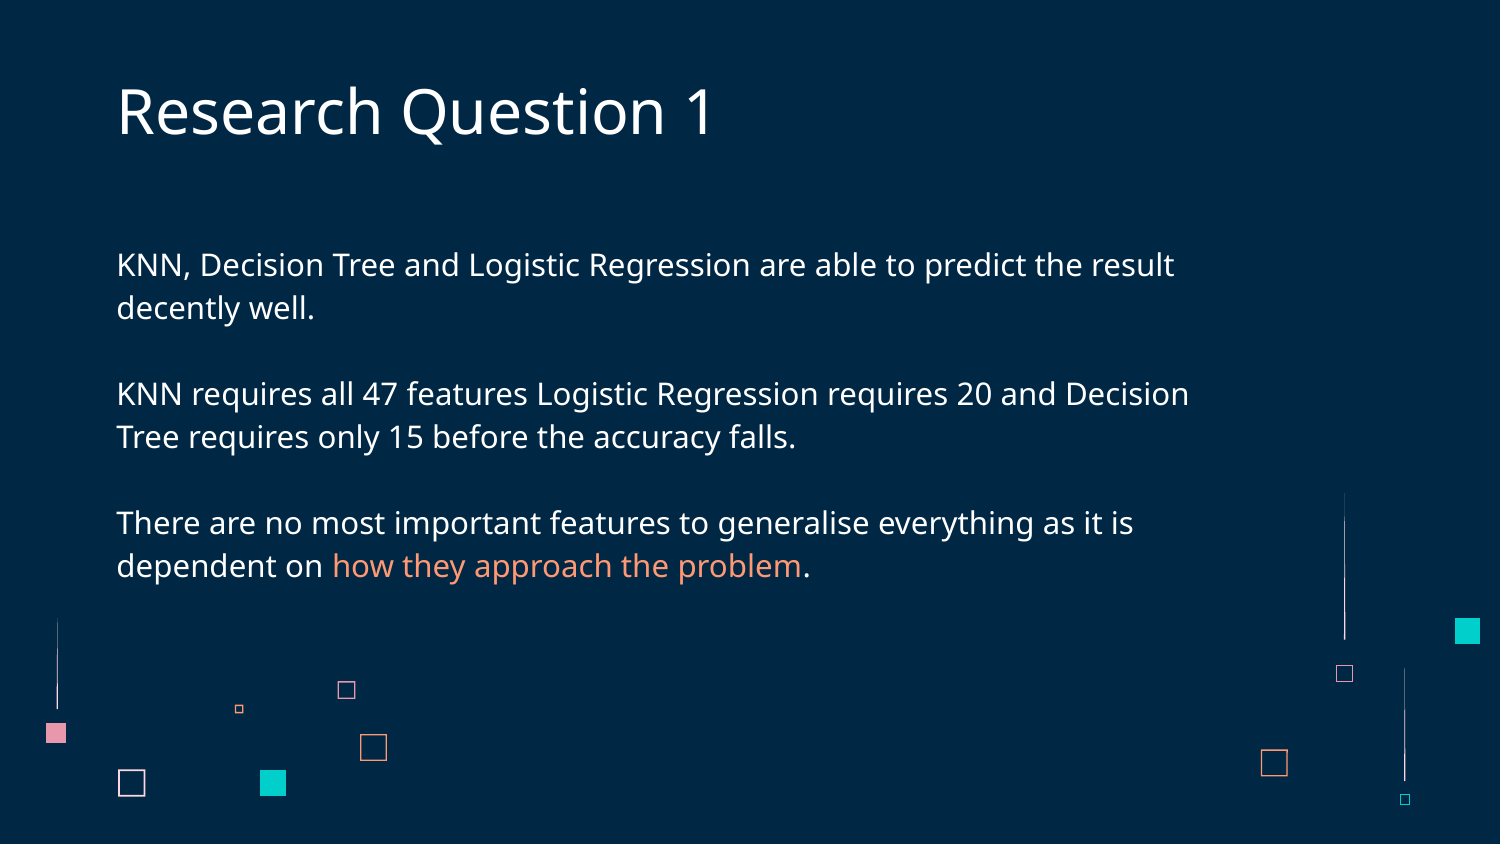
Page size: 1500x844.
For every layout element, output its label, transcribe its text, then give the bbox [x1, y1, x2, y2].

title Research Question 1 [101, 67, 1410, 163]
text_box KNN, Decision Tree and Logistic Regression are able to predict the result decently well. KNN requires all 47 features Logistic Regression requires 20 and Decision Tree requires only 15 before the accuracy falls. There are no most important features to generalise everything as it is dependent on how they approach the problem. [101, 224, 1278, 599]
